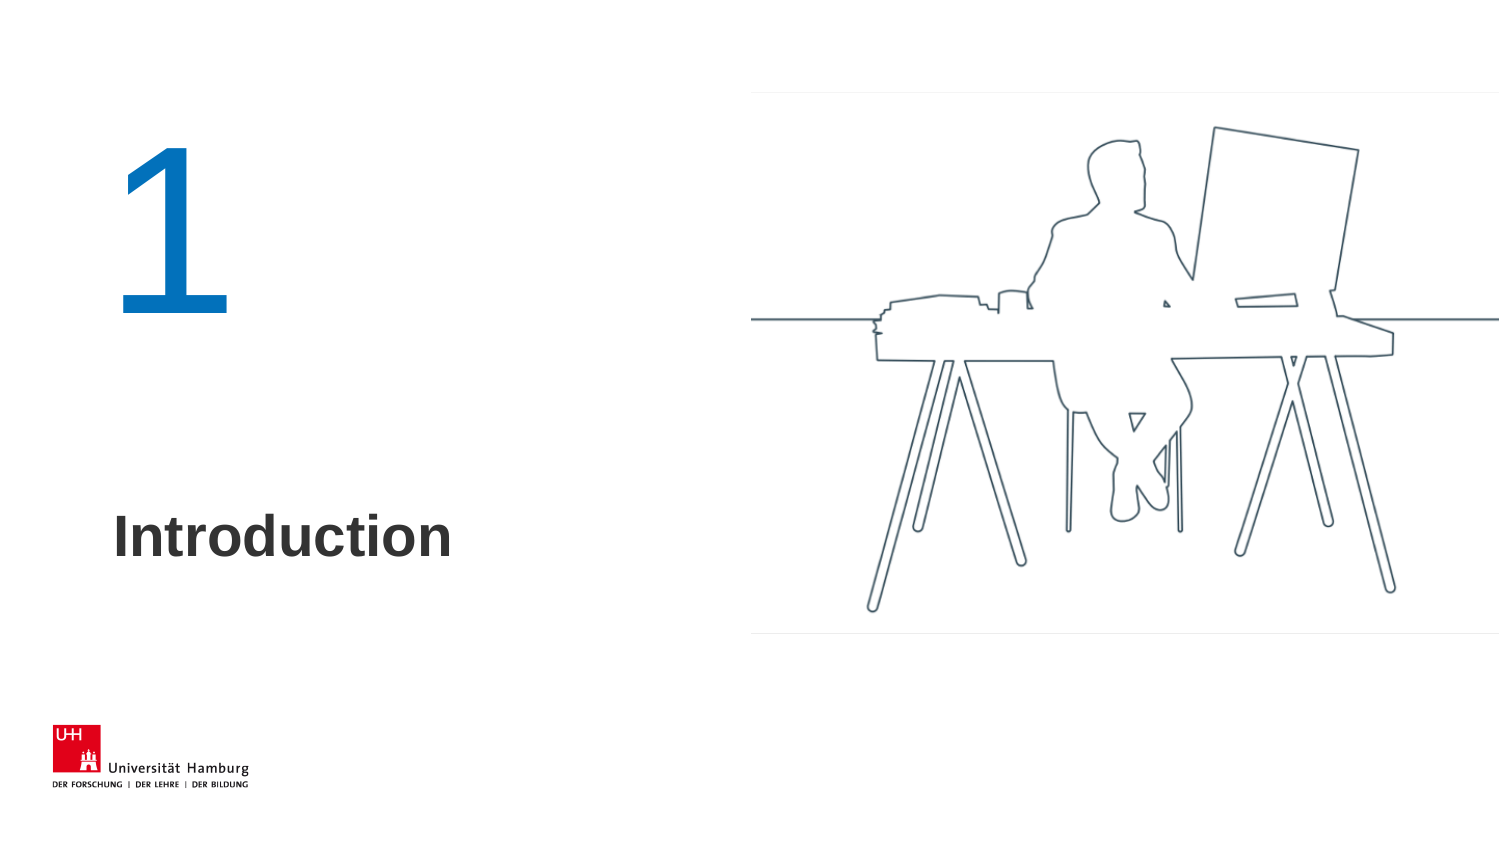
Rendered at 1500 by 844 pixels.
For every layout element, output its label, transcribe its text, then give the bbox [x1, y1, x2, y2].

list 1 [105, 66, 857, 372]
title Introduction [113, 488, 751, 576]
picture [5, 677, 296, 812]
picture [751, 91, 1499, 635]
